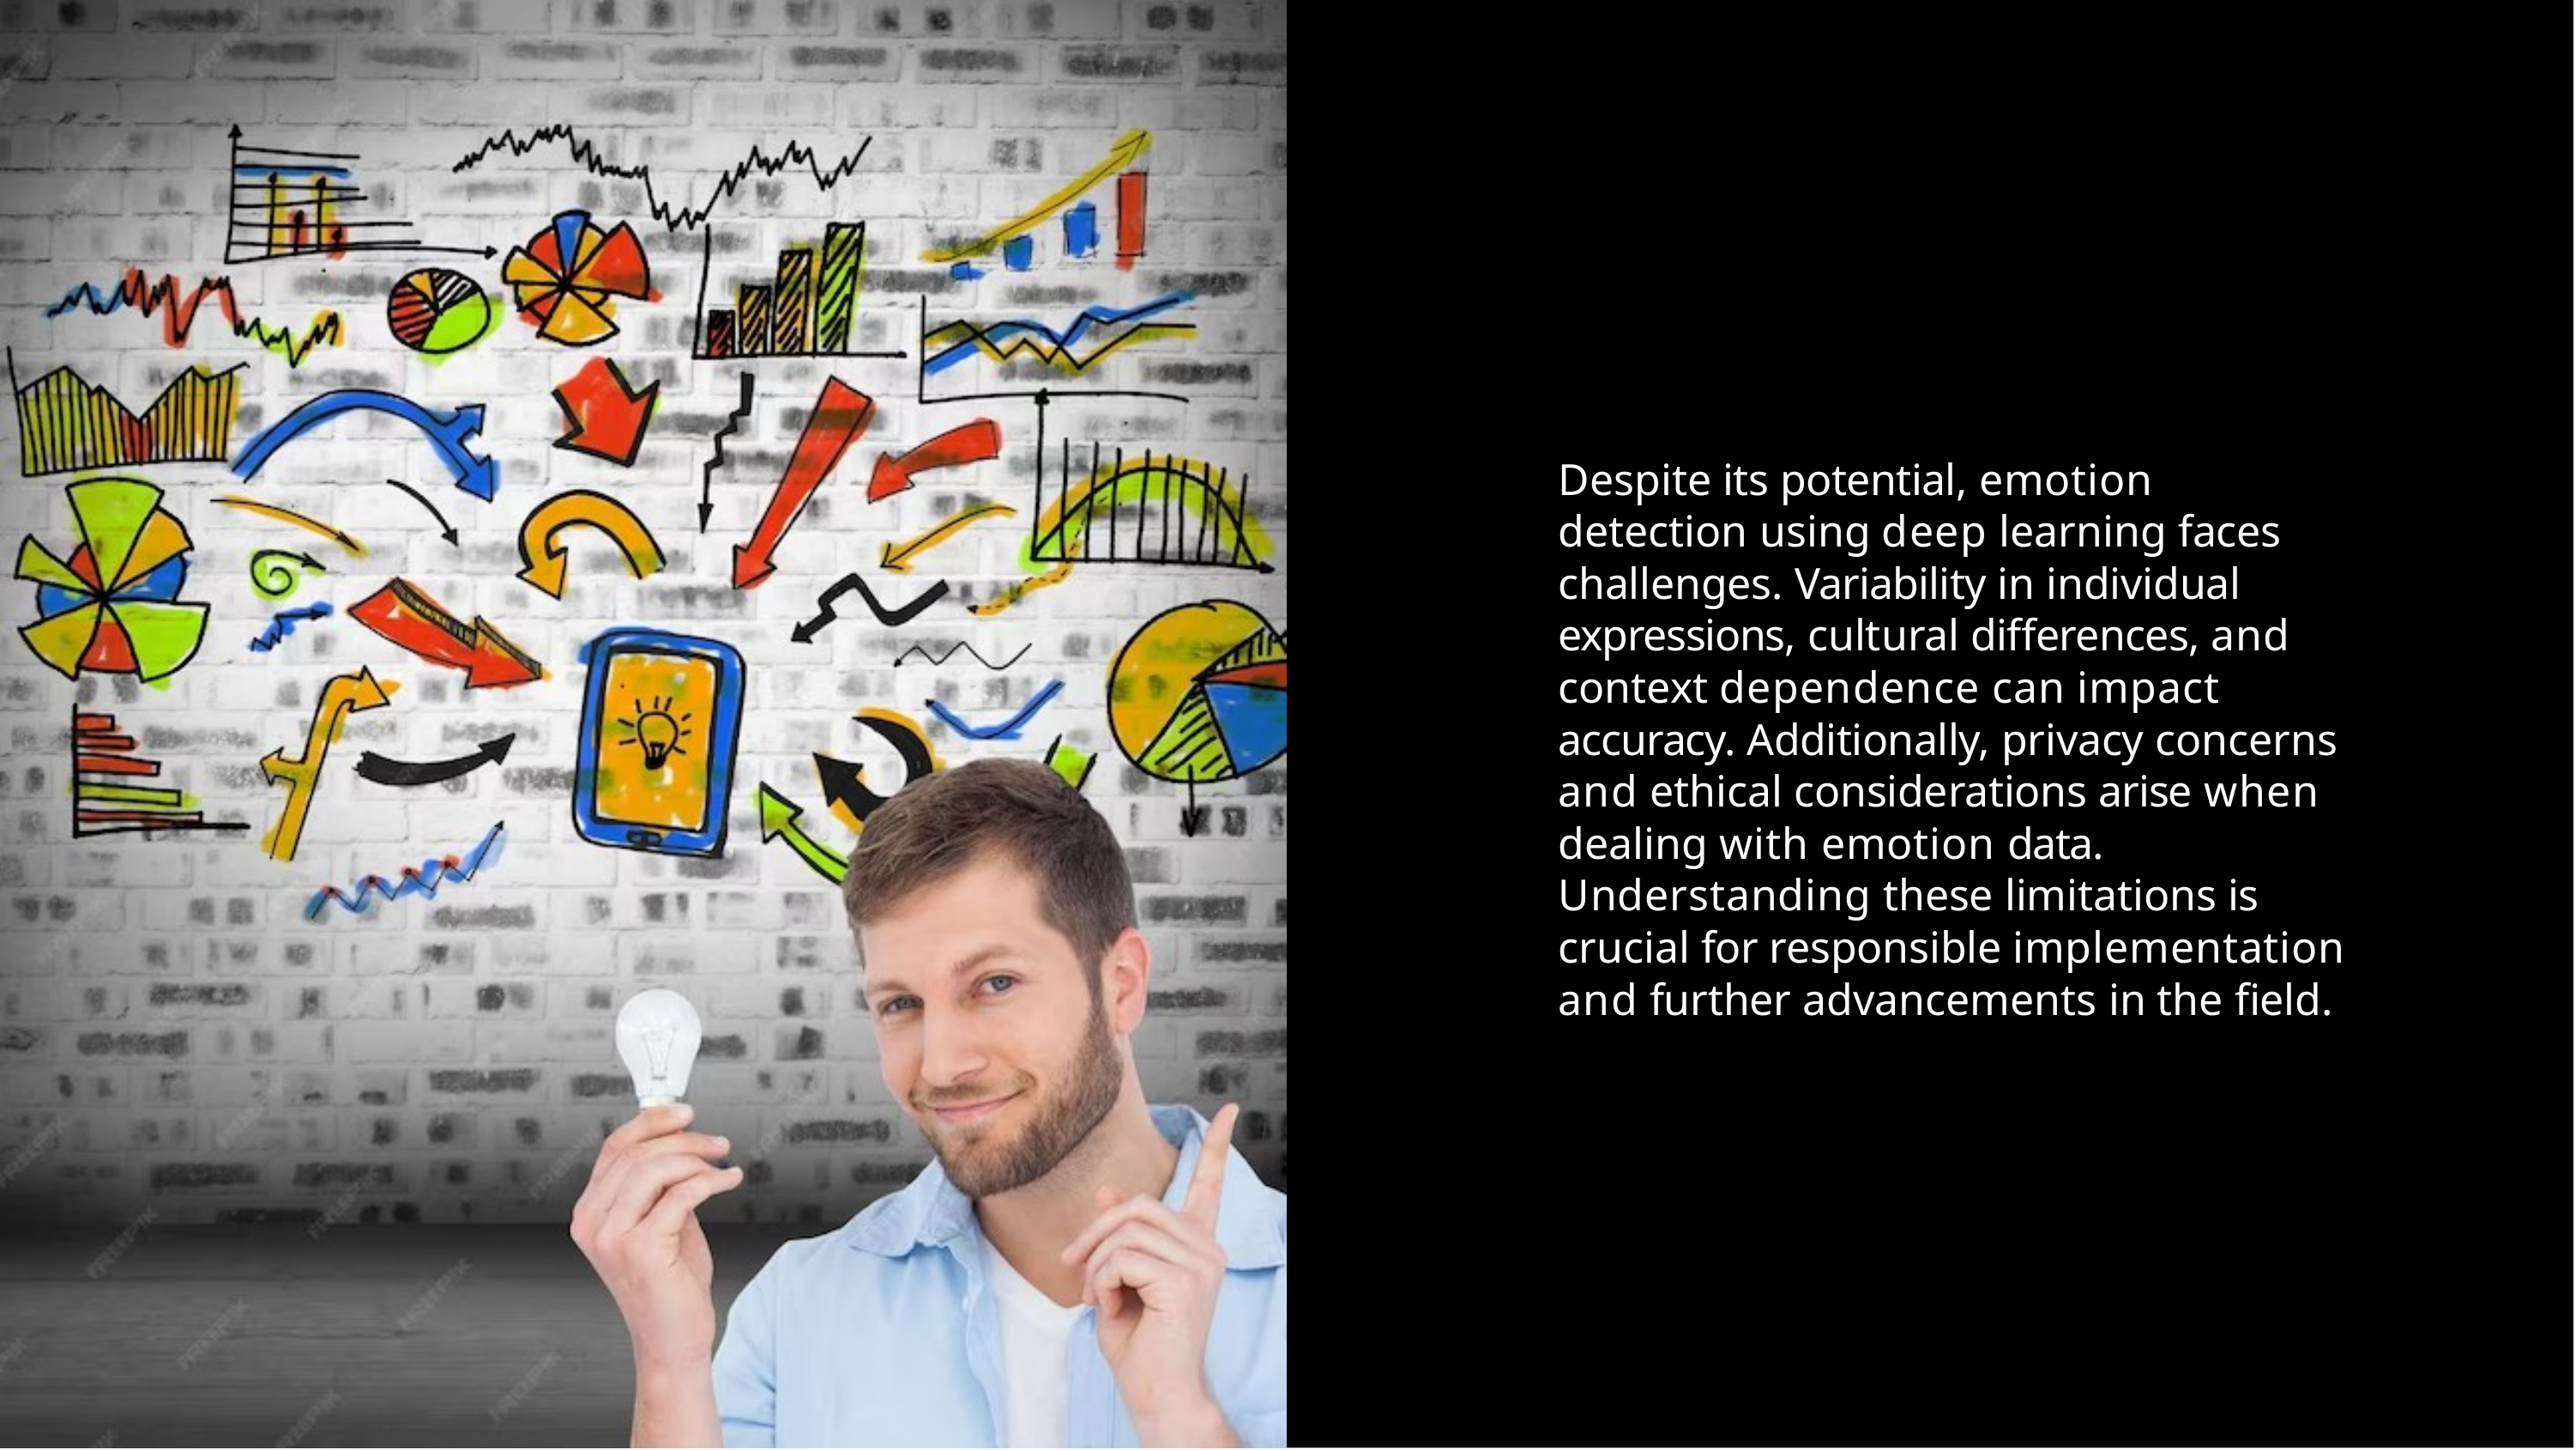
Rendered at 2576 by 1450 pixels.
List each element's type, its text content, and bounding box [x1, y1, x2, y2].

text_box Despite its potential, emotion detection using deep learning faces challenges. Variability in individual expressions, cultural differences, and context dependence can impact accuracy. Additionally, privacy concerns and ethical considerations arise when dealing with emotion data. Understanding these limitations is crucial for responsible implementation and further advancements in the field. [1556, 450, 2349, 1024]
title Challenges and Limitations [1290, 158, 2467, 546]
picture [0, 0, 1288, 1448]
text_box [1288, 0, 2573, 1448]
